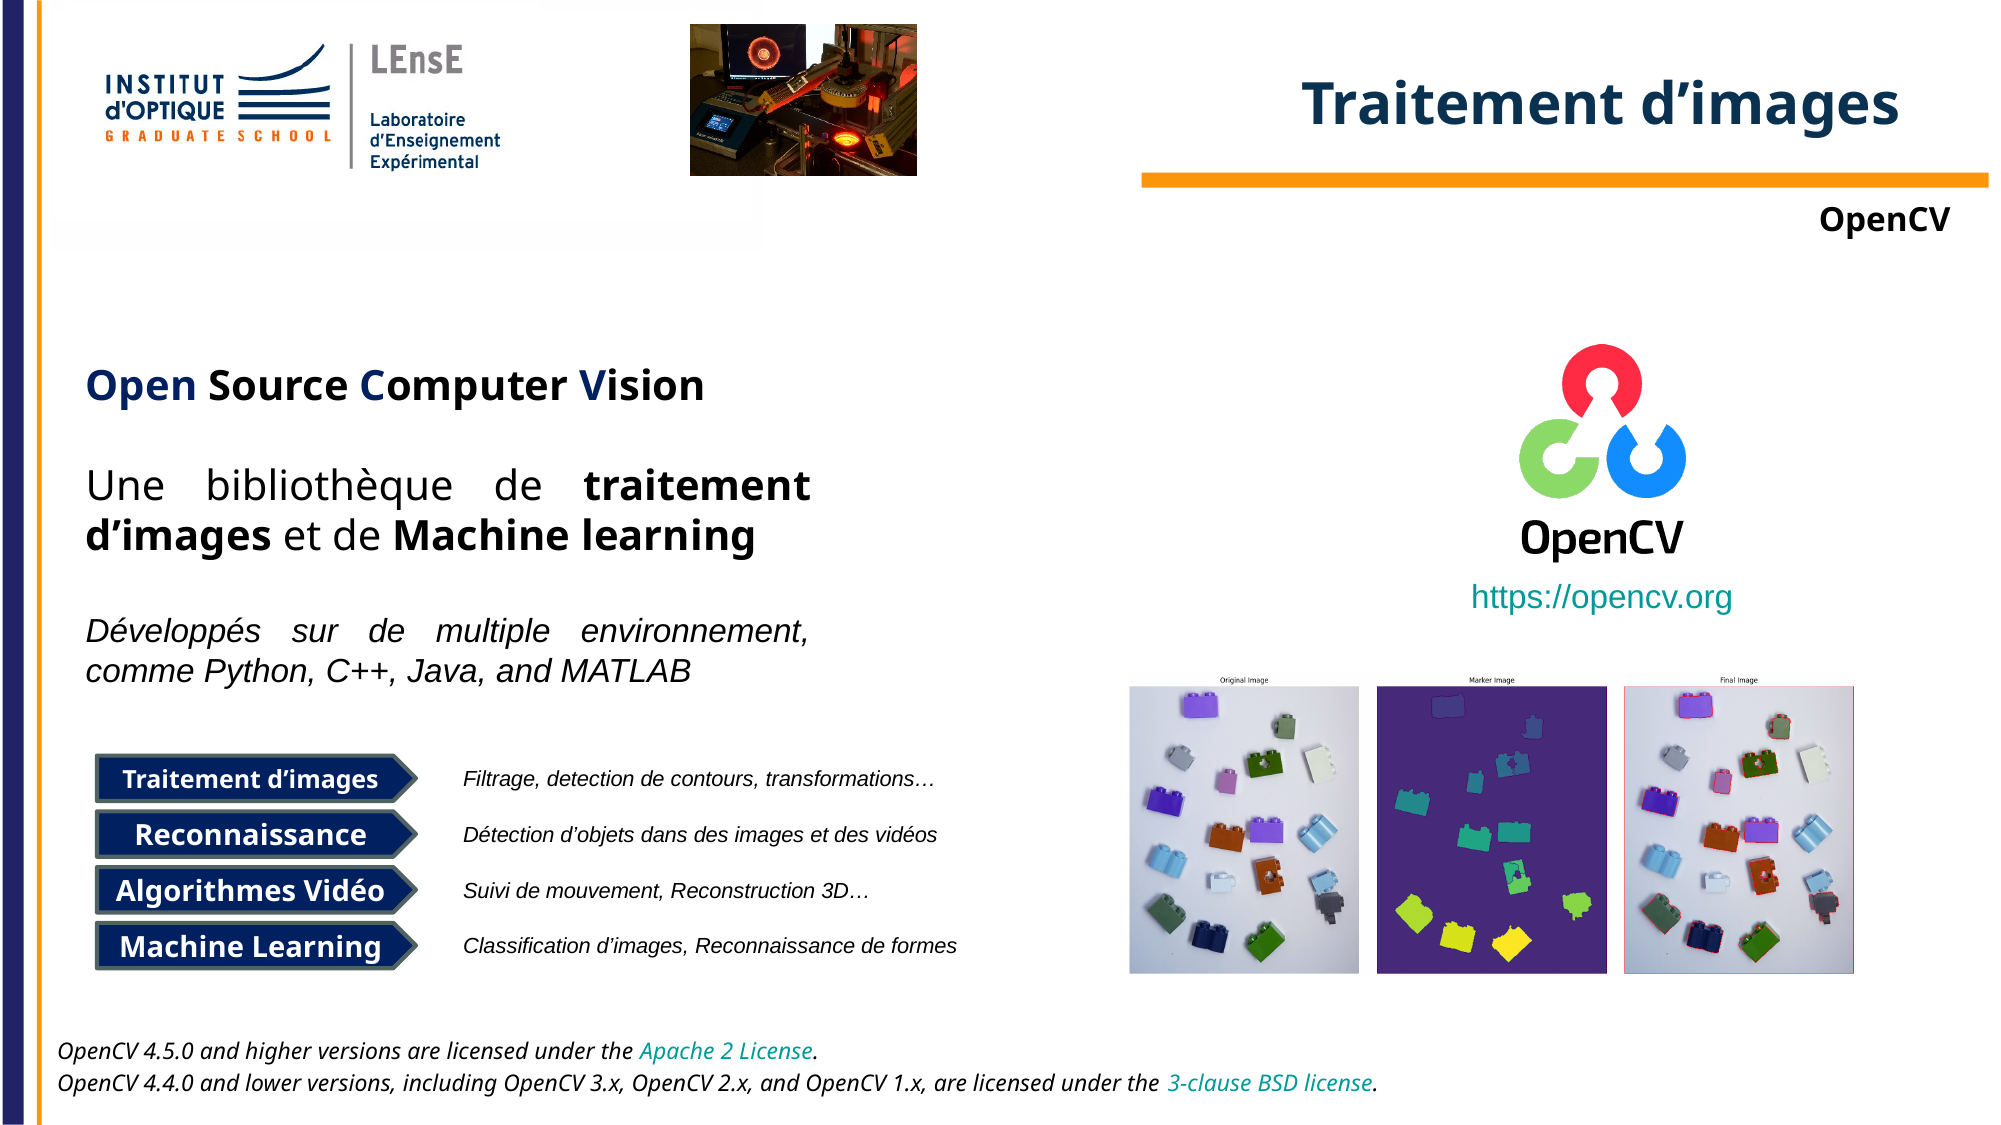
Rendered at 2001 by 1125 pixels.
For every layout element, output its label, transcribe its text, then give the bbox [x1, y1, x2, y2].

text_box https://opencv.org [1438, 568, 1767, 623]
text_box OpenCV 4.5.0 and higher versions are licensed under the Apache 2 License. OpenCV 4.4.0 and lower versions, including OpenCV 3.x, OpenCV 2.x, and OpenCV 1.x, are licensed under the 3-clause BSD license. [42, 1029, 1729, 1107]
text_box [1141, 172, 1989, 188]
title Traitement d’images [922, 45, 1916, 158]
picture [51, 0, 917, 250]
picture [1519, 343, 1686, 563]
text_box Reconnaissance [94, 809, 419, 859]
text_box Suivi de mouvement, Reconstruction 3D… [448, 868, 1039, 910]
text_box Algorithmes Vidéo [94, 865, 419, 915]
text_box Machine Learning [94, 920, 419, 971]
text_box Classification d’images, Reconnaissance de formes [448, 924, 1106, 966]
text_box Open Source Computer Vision Une bibliothèque de traitement d’images et de Machine learning Développés sur de multiple environnement, comme Python, C++, Java, and MATLAB [70, 351, 826, 697]
text_box [55, 11, 752, 220]
text_box OpenCV [1448, 191, 1966, 246]
text_box Filtrage, detection de contours, transformations… [448, 757, 1006, 799]
picture [1125, 673, 1856, 975]
text_box Traitement d’images [94, 753, 419, 804]
text_box Détection d’objets dans des images et des vidéos [448, 813, 1006, 855]
